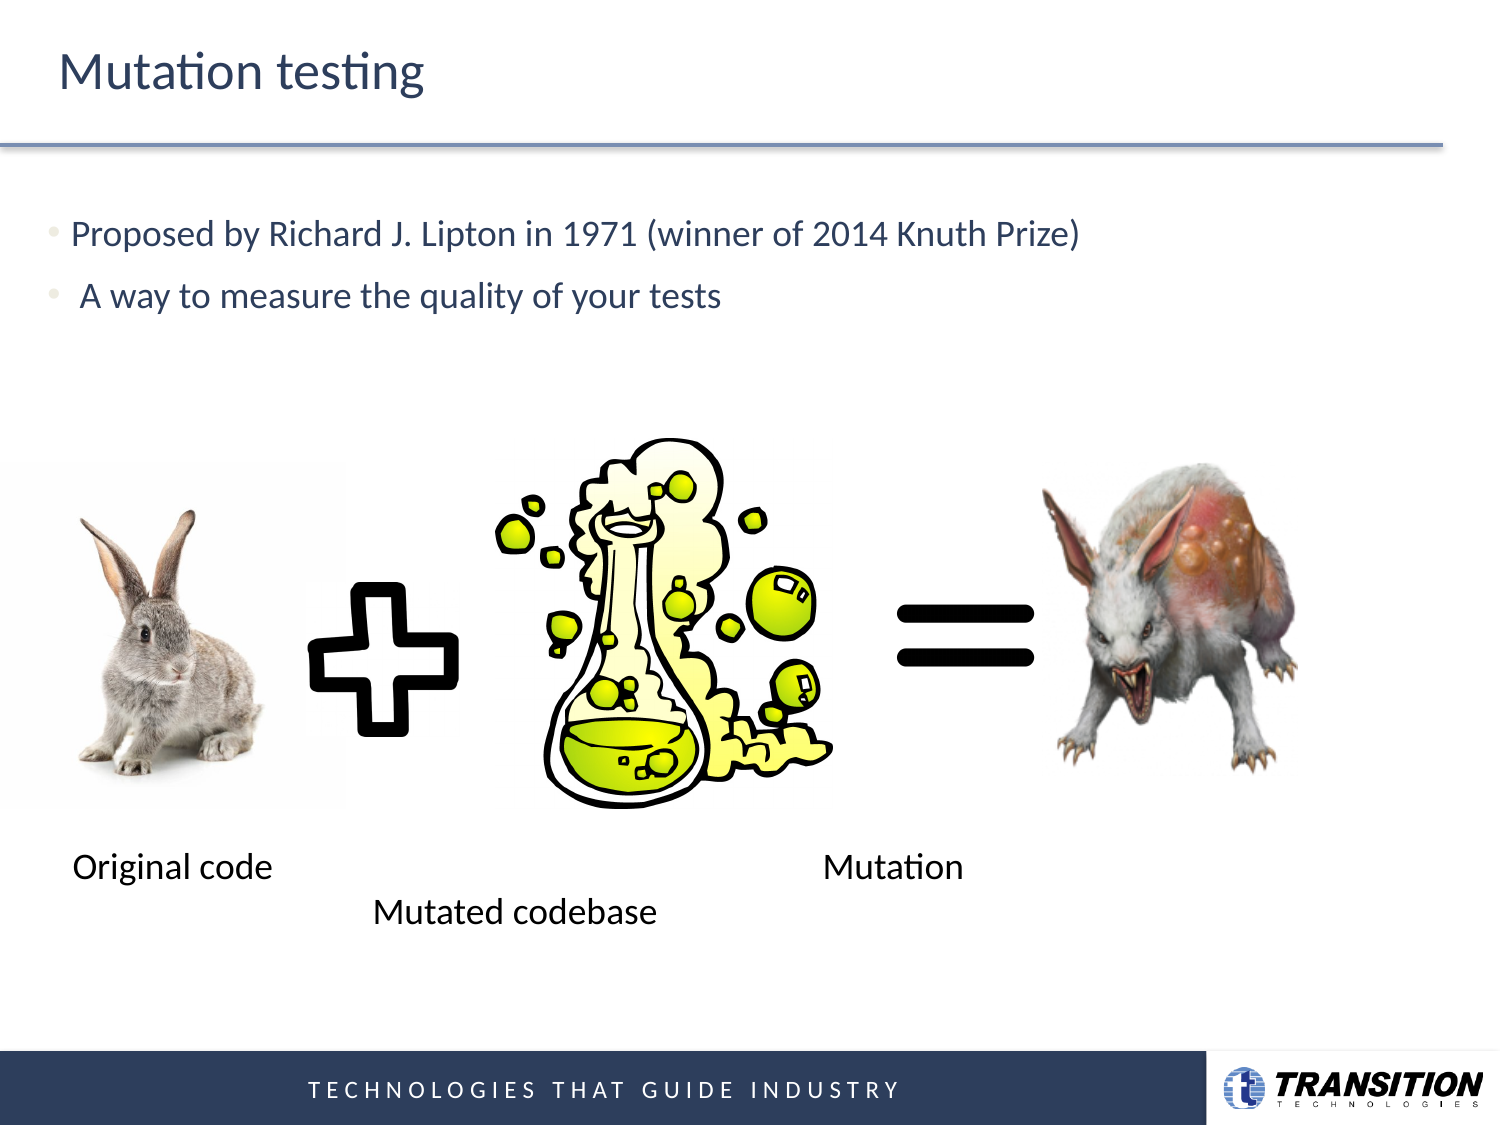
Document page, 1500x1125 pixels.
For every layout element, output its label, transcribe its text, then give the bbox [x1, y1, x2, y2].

list Proposed by Richard J. Lipton in 1971 (winner of 2014 Knuth Prize) A way to measure the quality of your tests [0, 201, 1500, 997]
picture [887, 462, 1298, 776]
picture [0, 462, 460, 809]
title Mutation testing [0, 0, 1500, 145]
picture [495, 438, 833, 809]
text_box Original code Mutation Mutated codebase [57, 834, 1298, 940]
